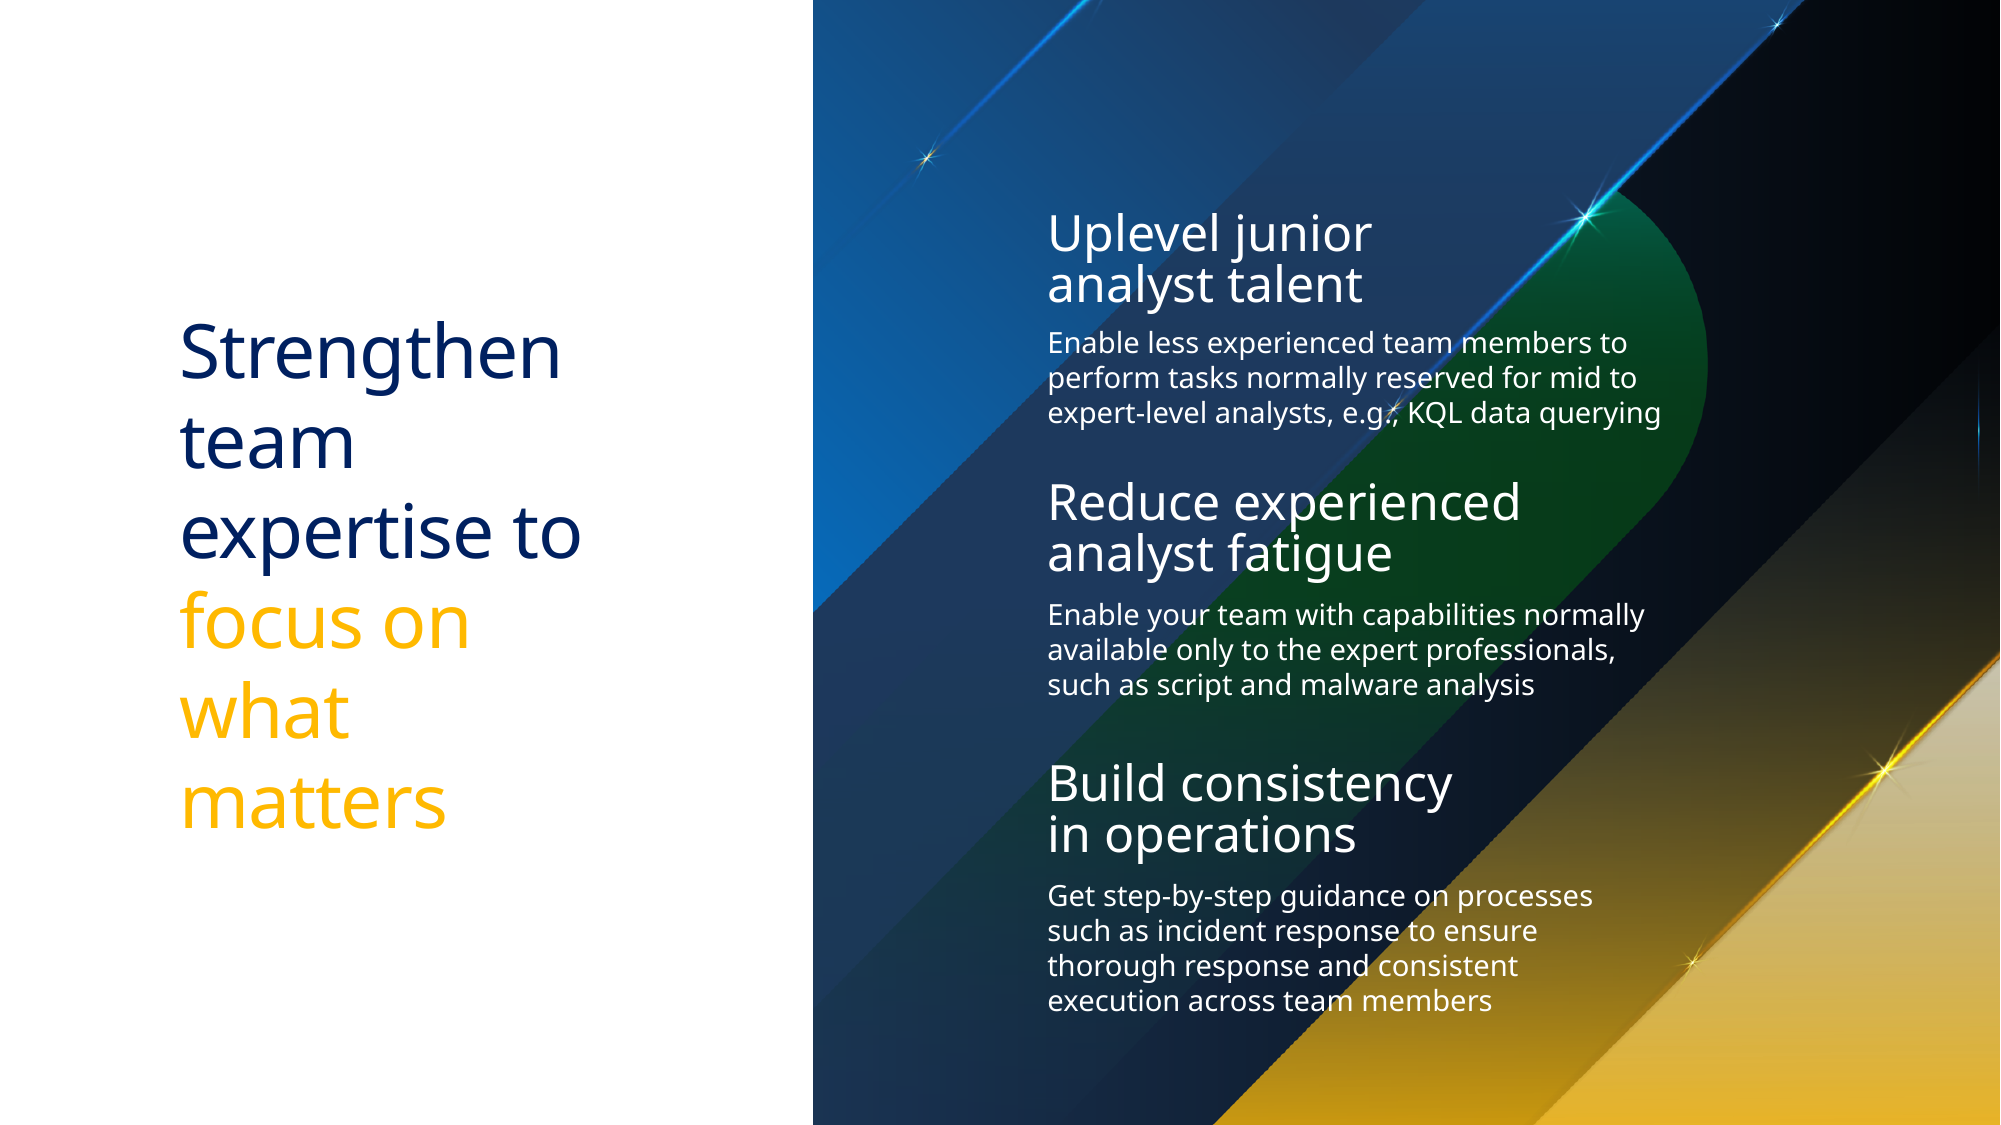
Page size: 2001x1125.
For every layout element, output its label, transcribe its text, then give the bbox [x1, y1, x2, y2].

text_box Strengthen team expertise to focus on what matters [179, 303, 620, 844]
picture [813, 0, 2000, 1125]
